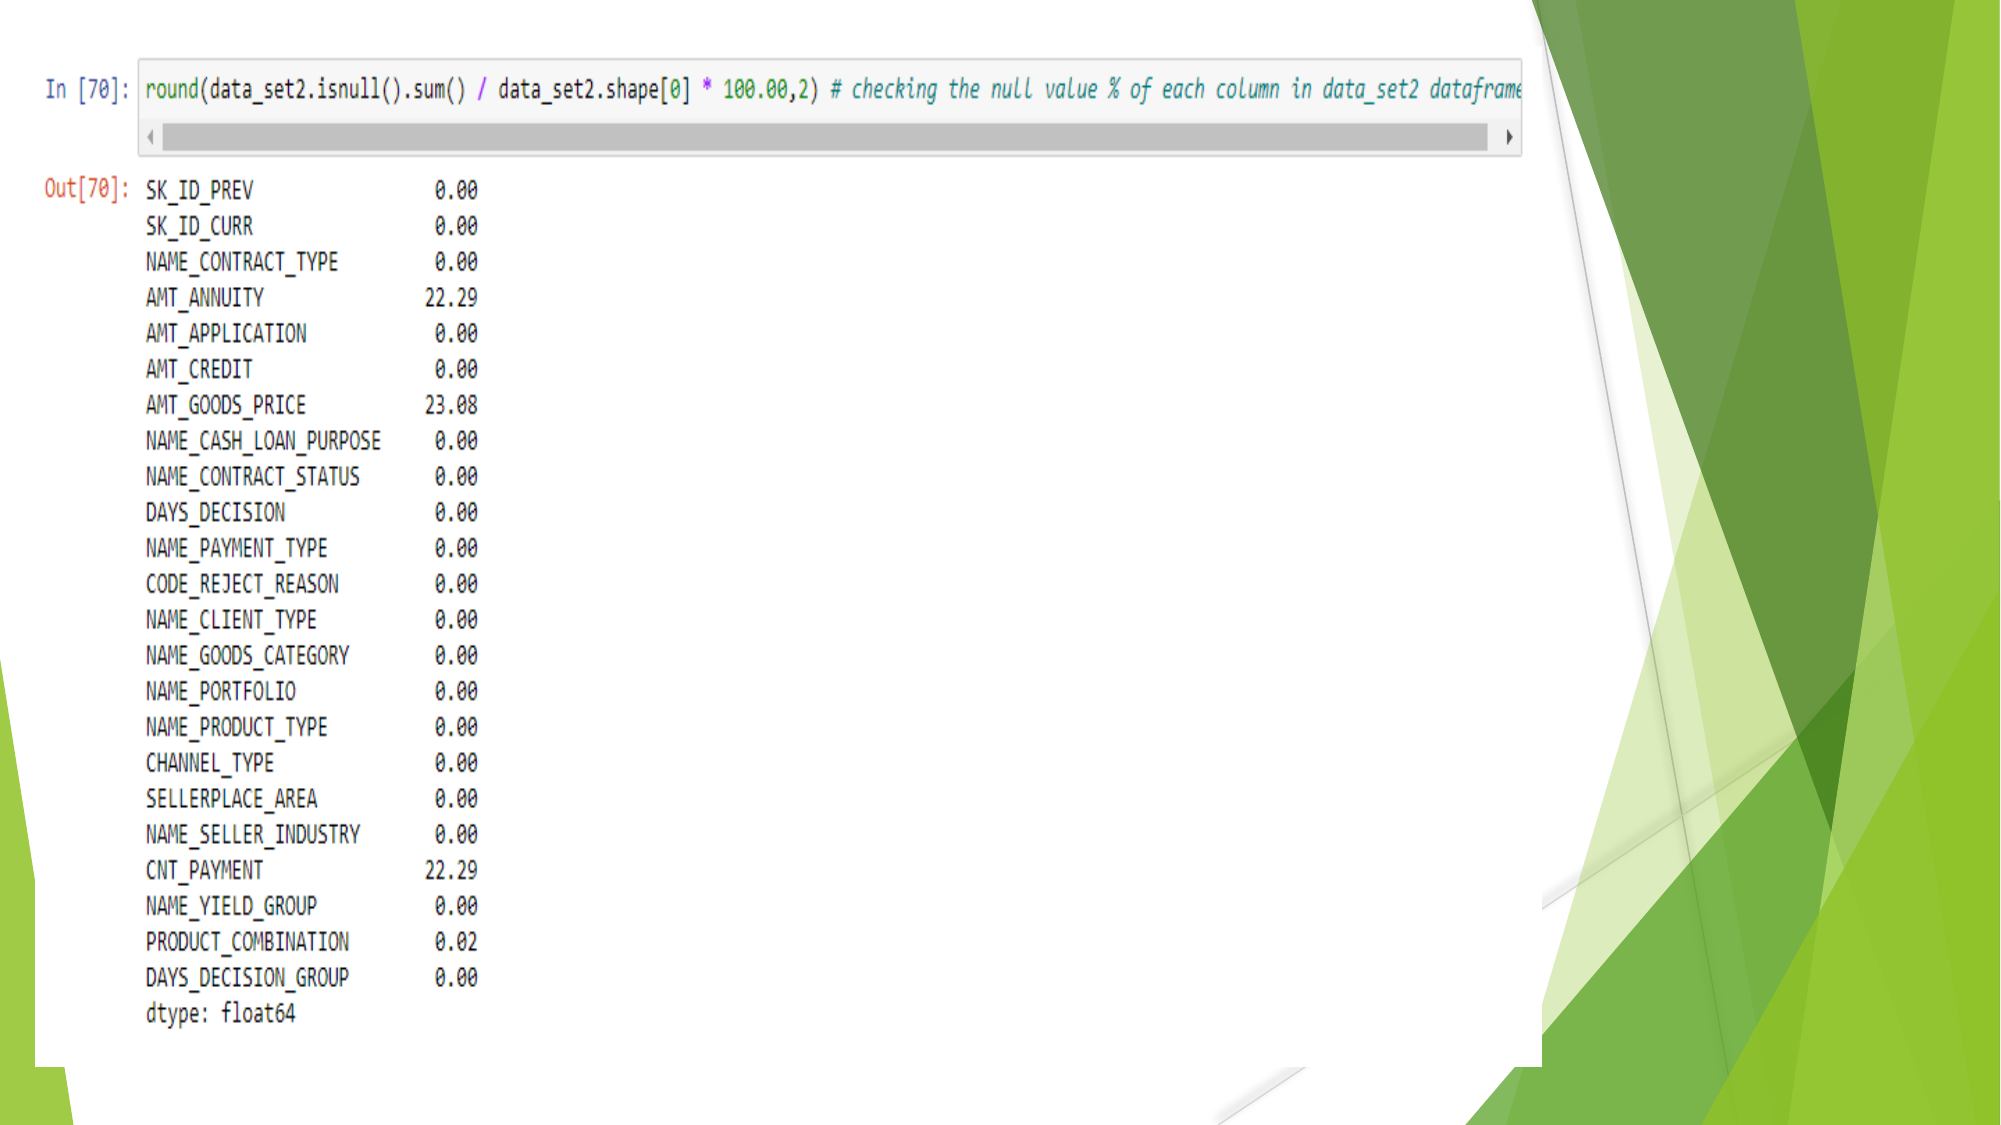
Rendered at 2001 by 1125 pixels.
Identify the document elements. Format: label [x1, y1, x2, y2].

picture [35, 45, 1542, 1067]
